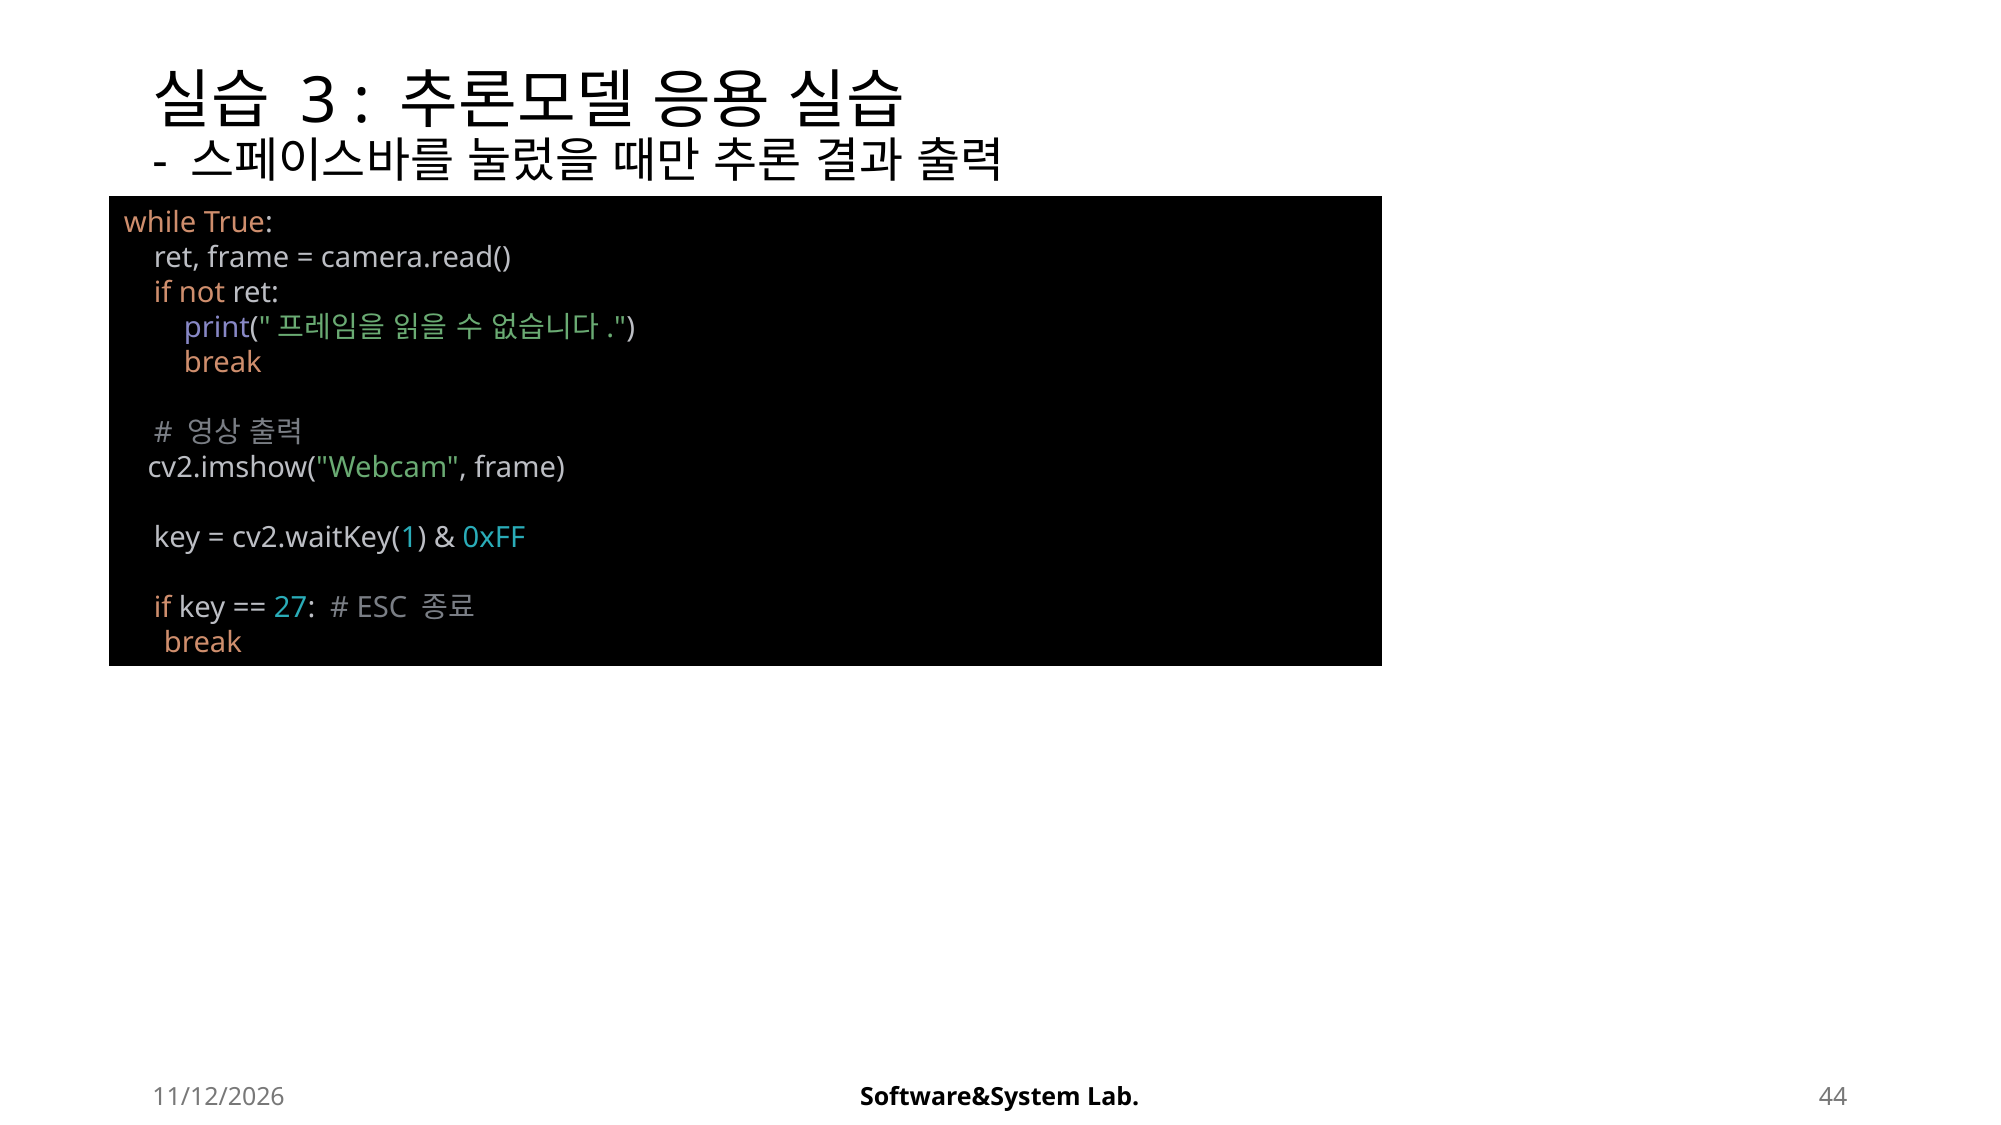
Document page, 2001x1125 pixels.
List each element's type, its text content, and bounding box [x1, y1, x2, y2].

slide_number 44 [1412, 1067, 1863, 1125]
title 실습 3 : 추론모델 응용 실습 - 스페이스바를 눌렀을 때만 추론 결과 출력 [137, 59, 1863, 196]
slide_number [137, 1067, 588, 1125]
footer Software&System Lab. [662, 1067, 1338, 1125]
text_box while True: ret, frame = camera.read() if not ret: print("프레임을 읽을 수 없습니다.") break # 영상 출력 cv2.imshow("Webcam", frame) key = cv2.waitKey(1) & 0xFF if key == 27: # ESC 종료 break [109, 196, 1382, 666]
